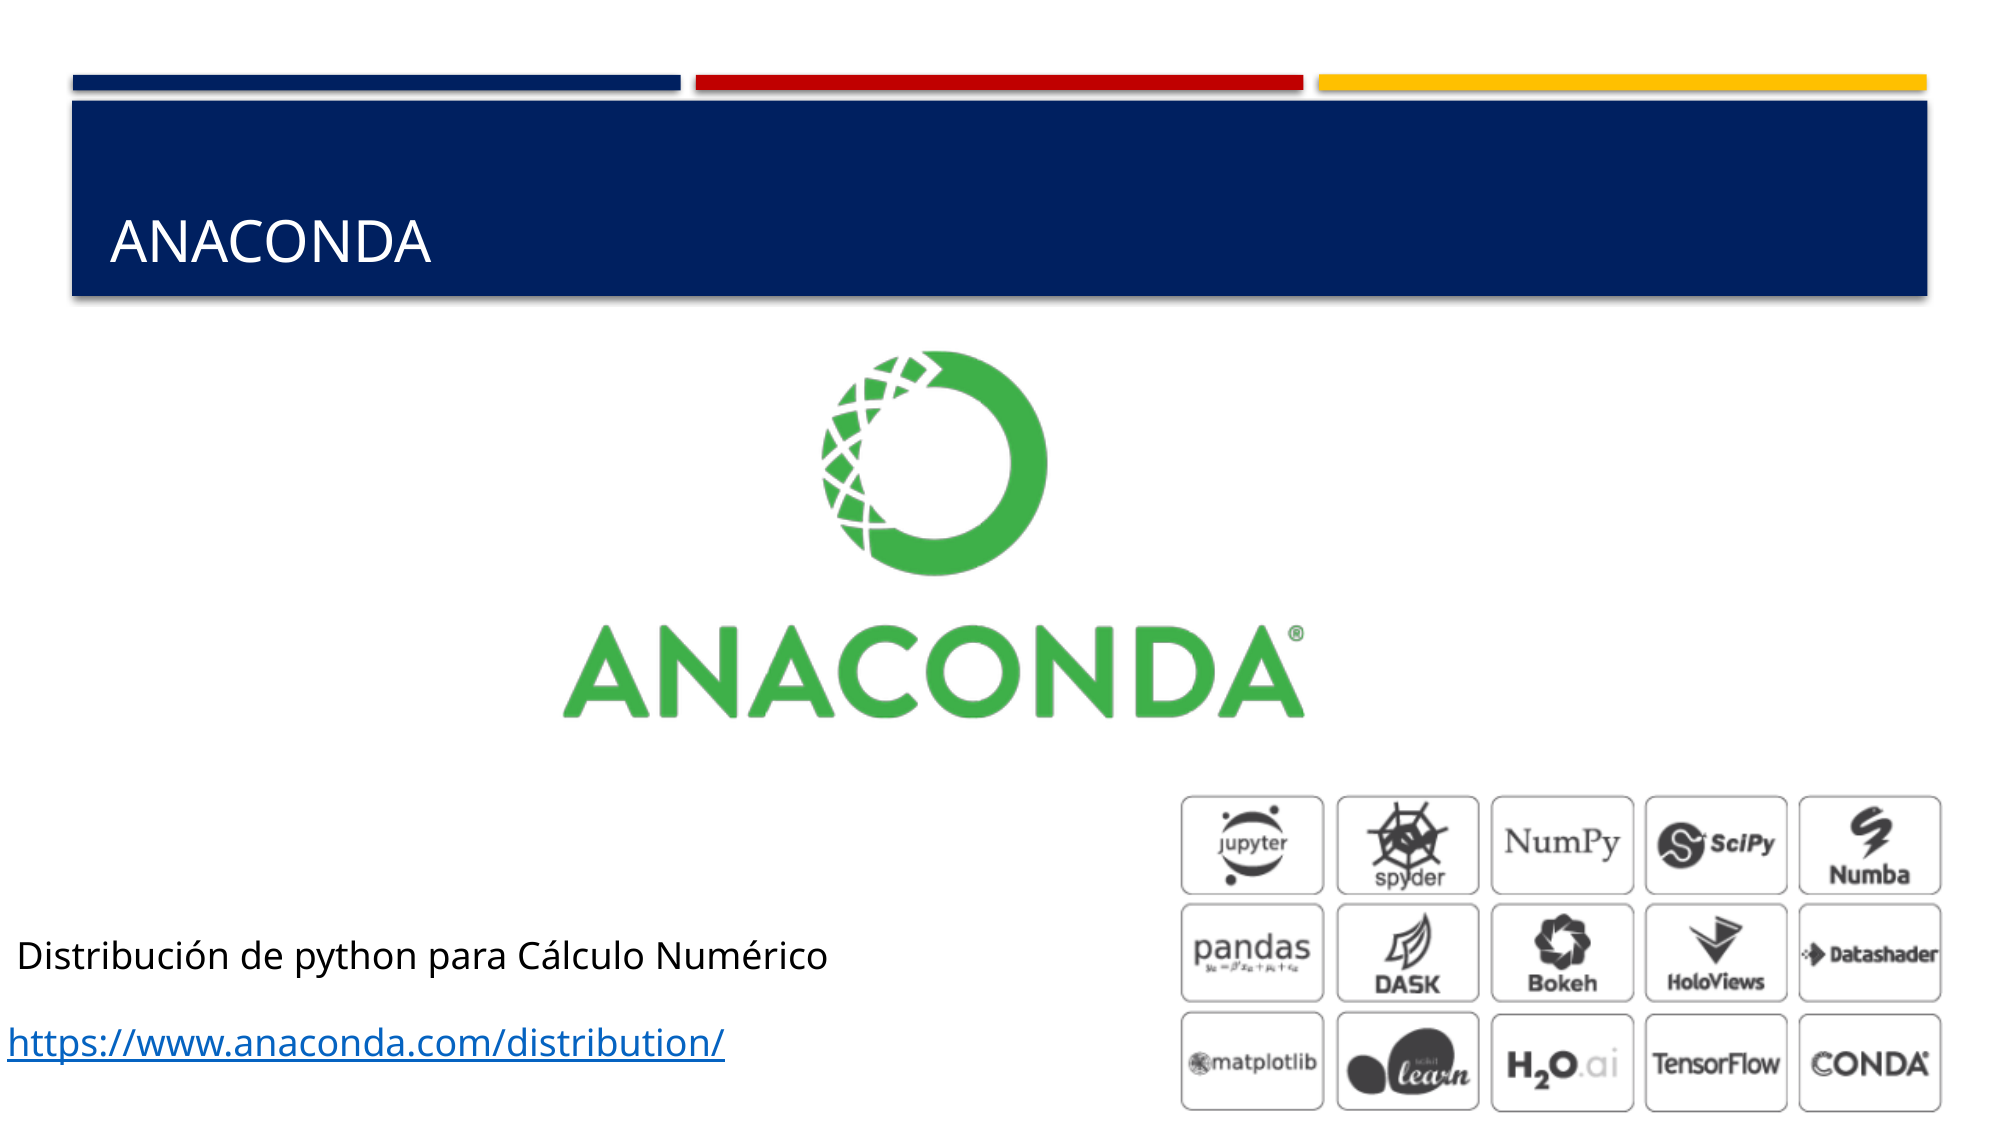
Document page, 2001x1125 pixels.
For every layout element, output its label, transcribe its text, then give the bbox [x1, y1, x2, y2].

text_box Distribución de python para Cálculo Numérico [1, 924, 845, 985]
picture [555, 344, 1320, 726]
picture [1166, 783, 1957, 1125]
text_box https://www.anaconda.com/distribution/ [0, 1011, 741, 1077]
title anaconda [95, 115, 1905, 282]
